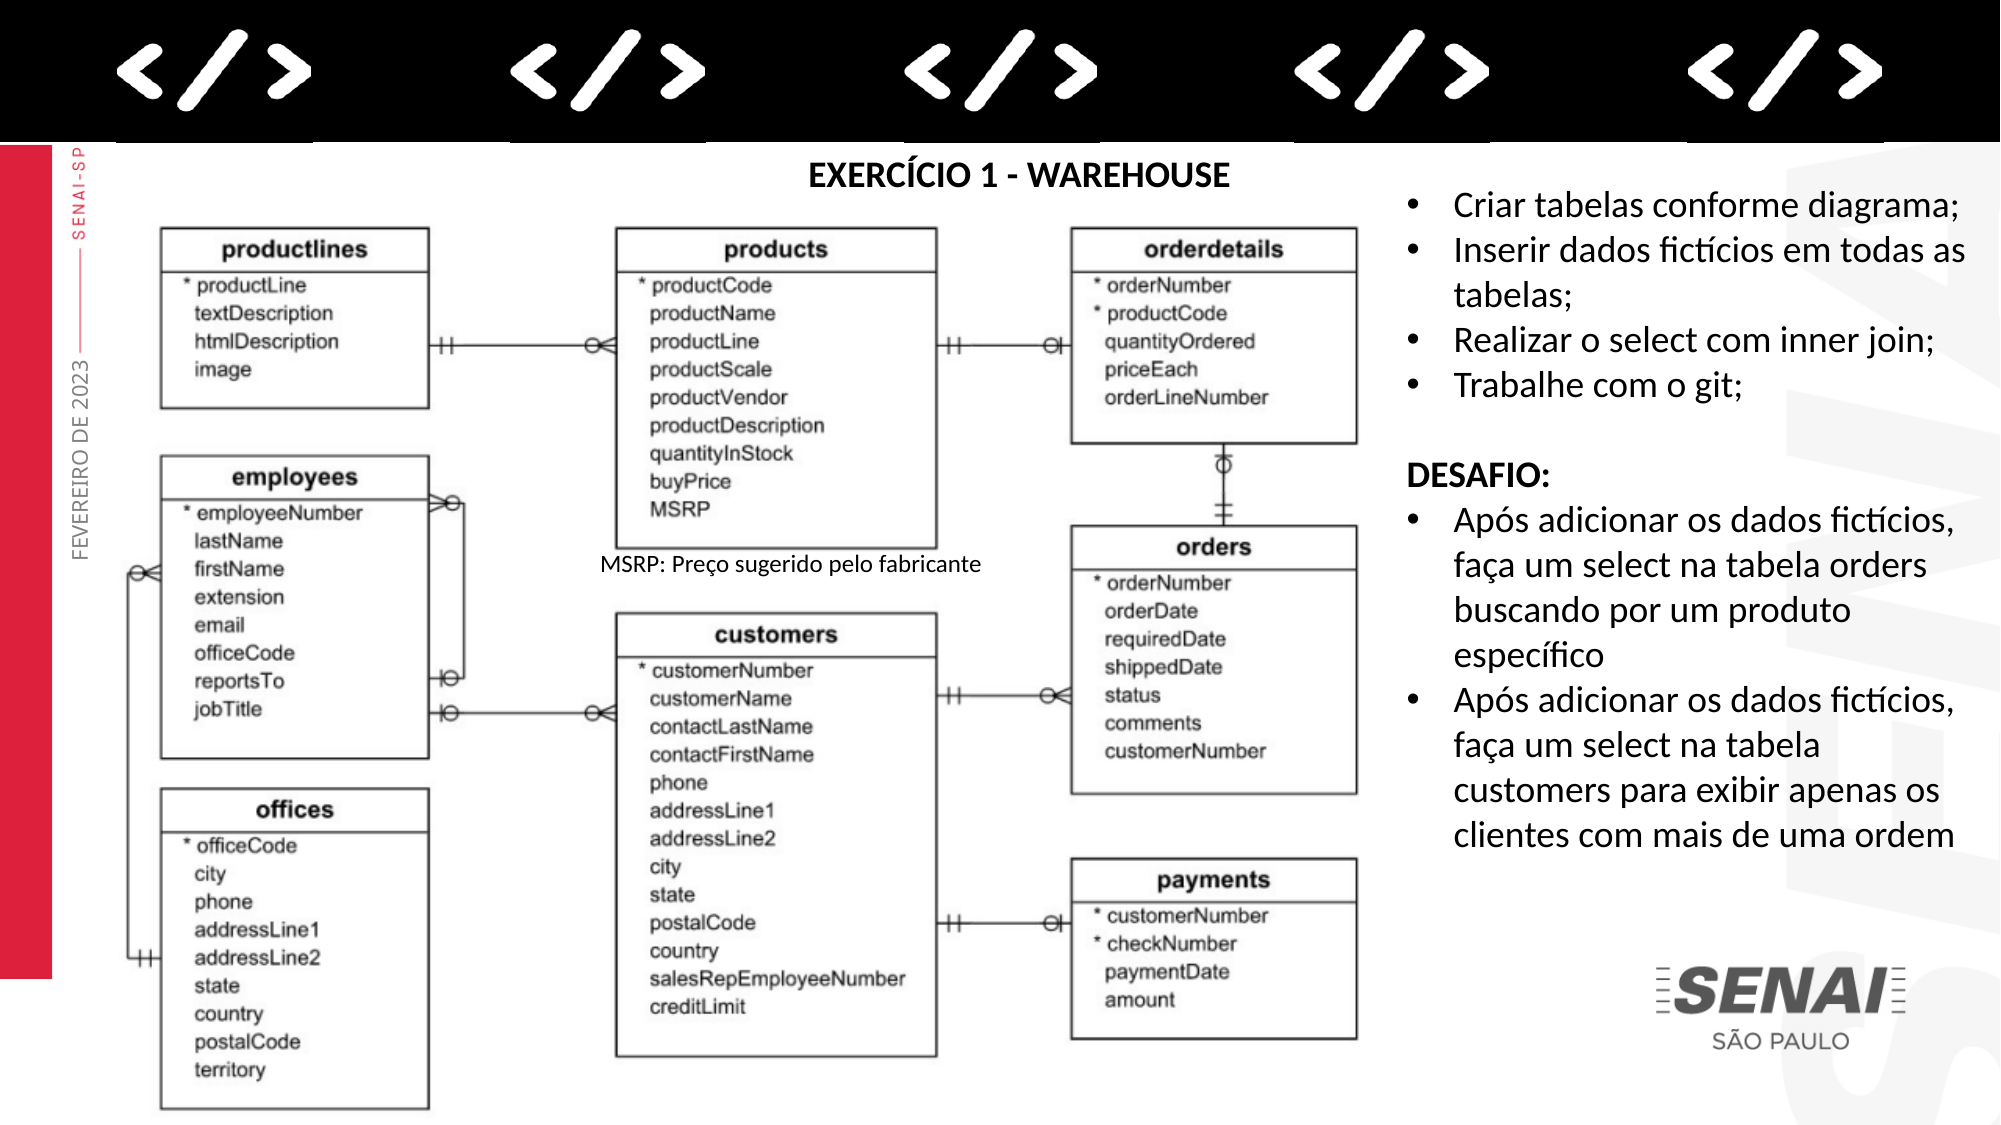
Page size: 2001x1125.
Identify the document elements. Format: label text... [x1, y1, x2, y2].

picture [0, 0, 2001, 1125]
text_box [0, 0, 2000, 143]
text_box Criar tabelas conforme diagrama; Inserir dados fictícios em todas as tabelas; Realizar o select com inner join; Trabalhe com o git; DESAFIO: Após adicionar os dados fictícios, faça um select na tabela orders buscando por um produto específico Após adicionar os dados fictícios, faça um select na tabela customers para exibir apenas os clientes com mais de uma ordem [1391, 173, 1983, 863]
text_box [98, 143, 1915, 1105]
list FEVEREIRO DE 2023 [61, 345, 98, 635]
text_box EXERCÍCIO 1 - WAREHOUSE [793, 143, 1246, 203]
